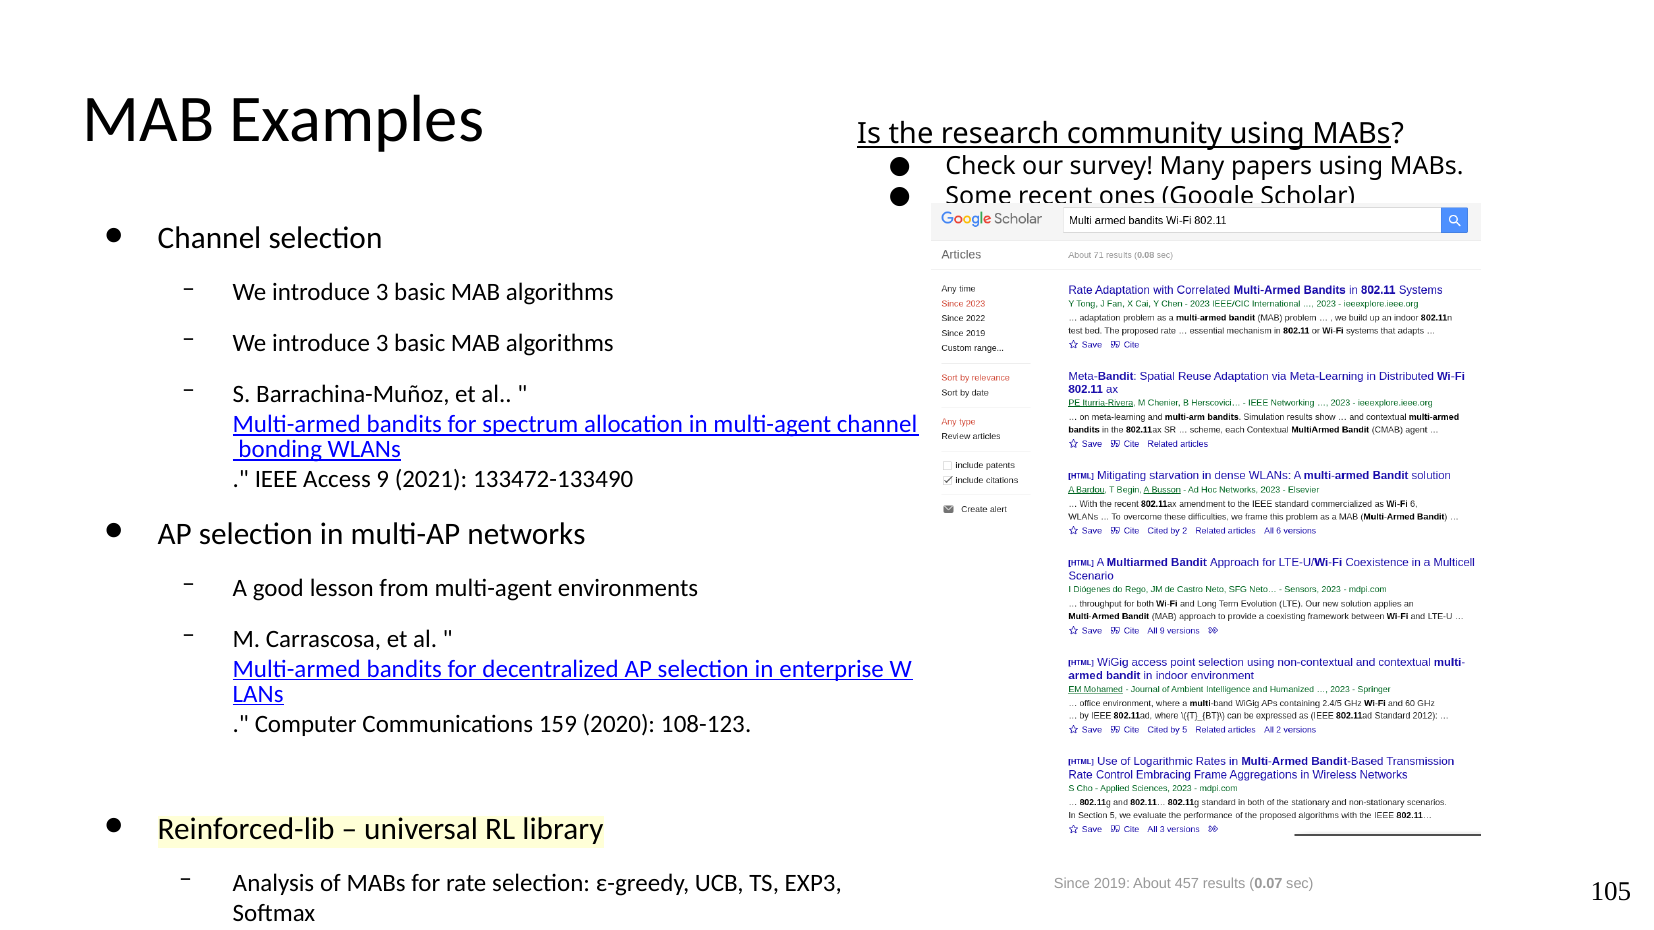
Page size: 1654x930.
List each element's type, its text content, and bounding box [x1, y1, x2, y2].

slide_number ‹#› [1546, 858, 1647, 930]
text_box Channel selection We introduce 3 basic MAB algorithms We introduce 3 basic MAB algorithms S. Barrachina-Muñoz, et al.. "Multi-armed bandits for spectrum allocation in multi-agent channel bonding WLANs." IEEE Access 9 (2021): 133472-133490 AP selection in multi-AP networks A good lesson from multi-agent environments M. Carrascosa, et al. "Multi-armed bandits for decentralized AP selection in enterprise WLANs." Computer Communications 159 (2020): 108-123. Reinforced-lib – universal RL library Analysis of MABs for rate selection: ε-greedy, UCB, TS, EXP3, Softmax [82, 217, 919, 850]
text_box MAB Examples [82, 37, 1571, 193]
text_box Is the research community using MABs? Check our survey! Many papers using MABs. Some recent ones (Google Scholar) [842, 99, 1612, 239]
picture [931, 203, 1481, 836]
text_box Since 2019: About 457 results (0.07 sec) [1038, 858, 1531, 919]
